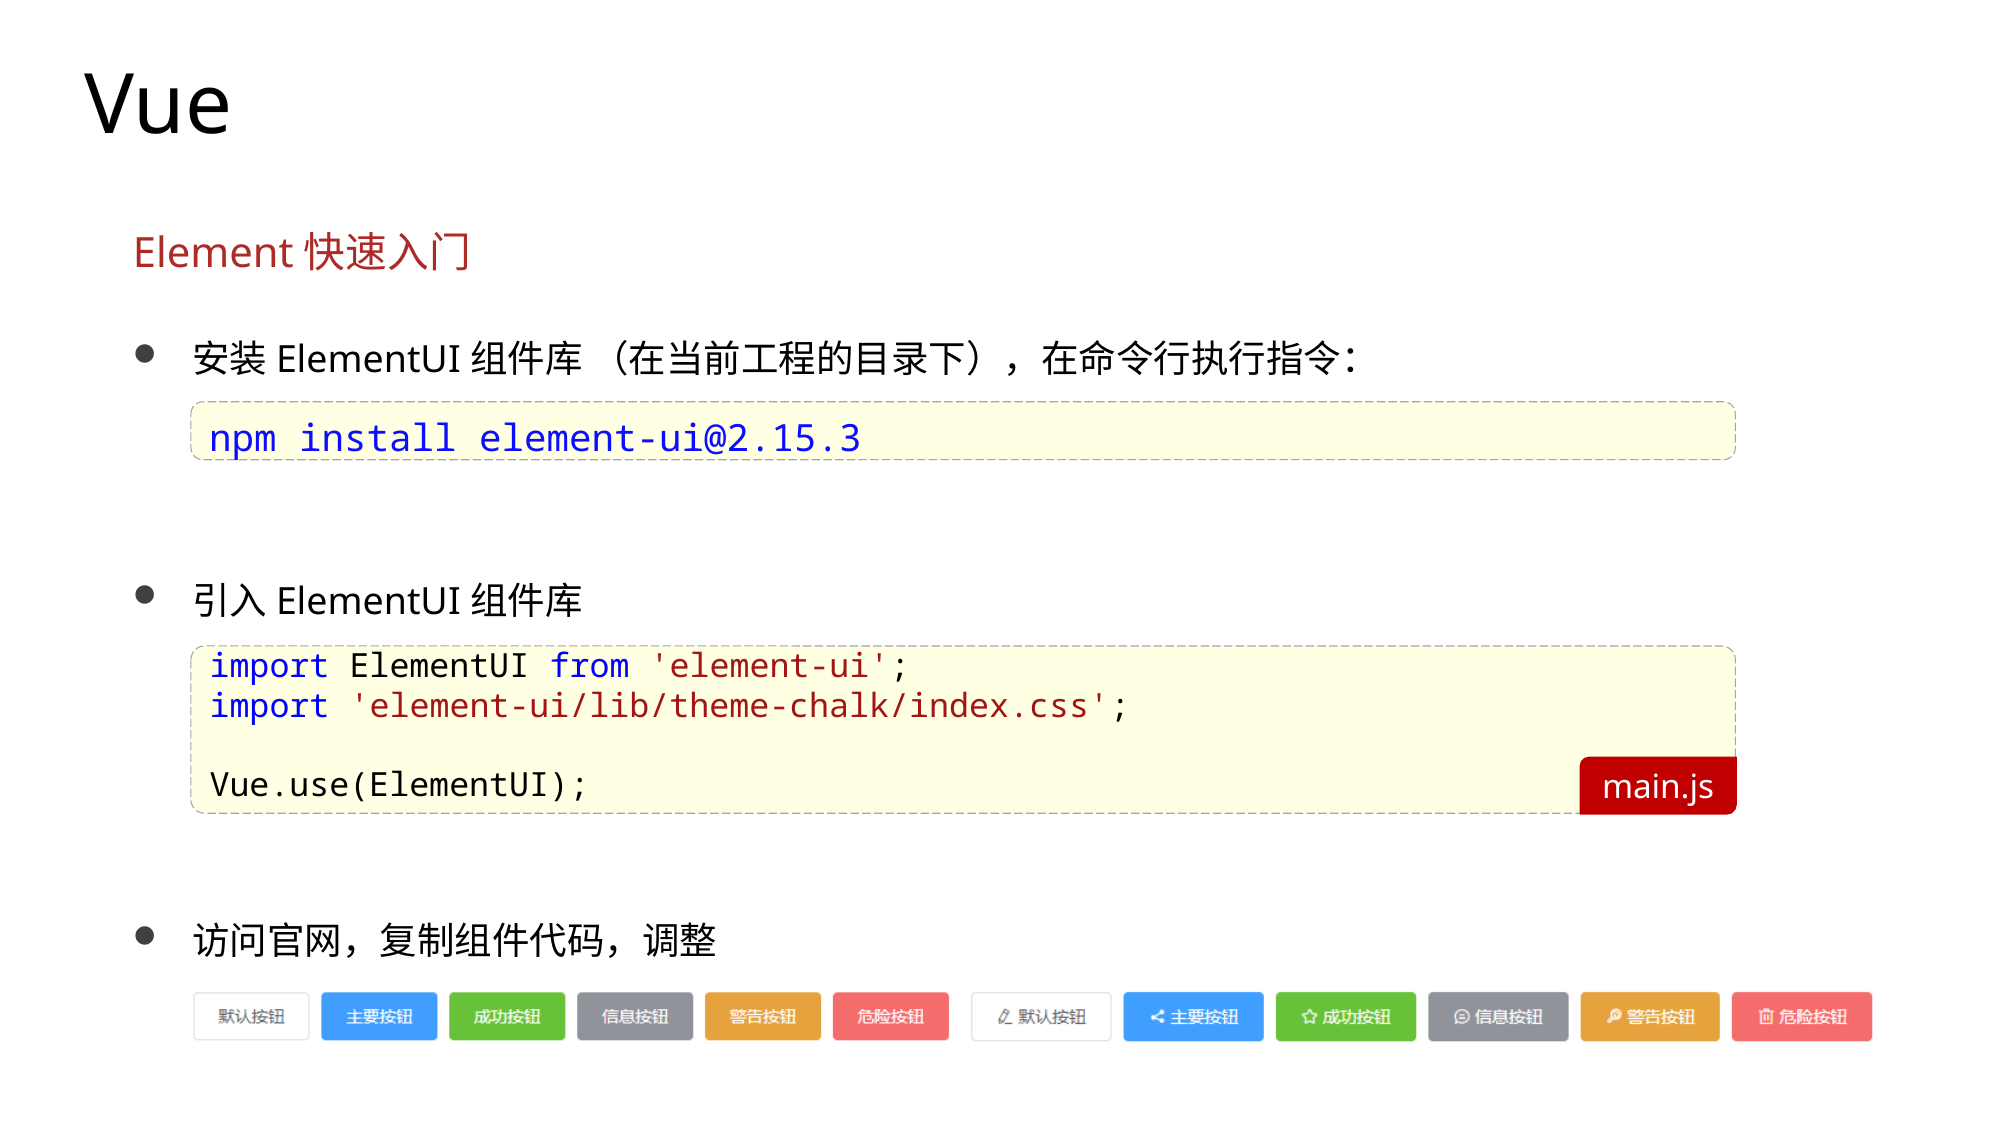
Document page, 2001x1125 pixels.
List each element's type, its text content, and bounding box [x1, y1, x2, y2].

text_box Element快速入门 [118, 208, 1882, 294]
text_box npm install element-ui@2.15.3 [190, 401, 1736, 460]
text_box Vue [70, 32, 1826, 181]
text_box 引入ElementUI组件库 [118, 546, 1736, 632]
text_box 访问官网，复制组件代码，调整 [118, 887, 1736, 973]
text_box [190, 645, 1737, 815]
text_box 安装ElementUI组件库 （在当前工程的目录下），在命令行执行指令： [118, 305, 1736, 391]
picture [964, 986, 1882, 1050]
picture [190, 984, 955, 1050]
